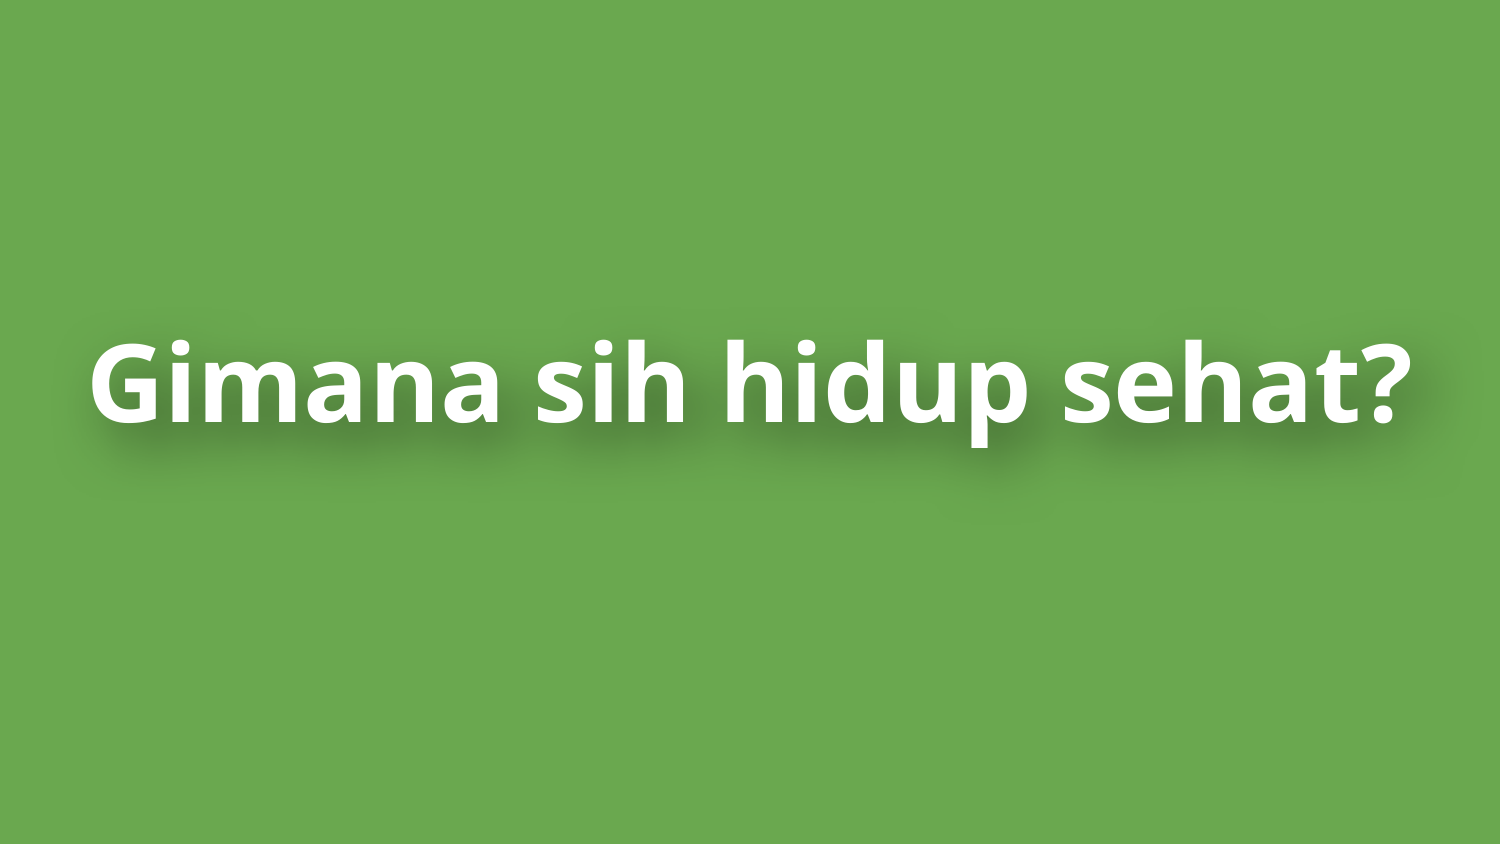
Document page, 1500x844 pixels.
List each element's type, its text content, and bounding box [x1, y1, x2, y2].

title Gimana sih hidup sehat? [51, 122, 1449, 459]
